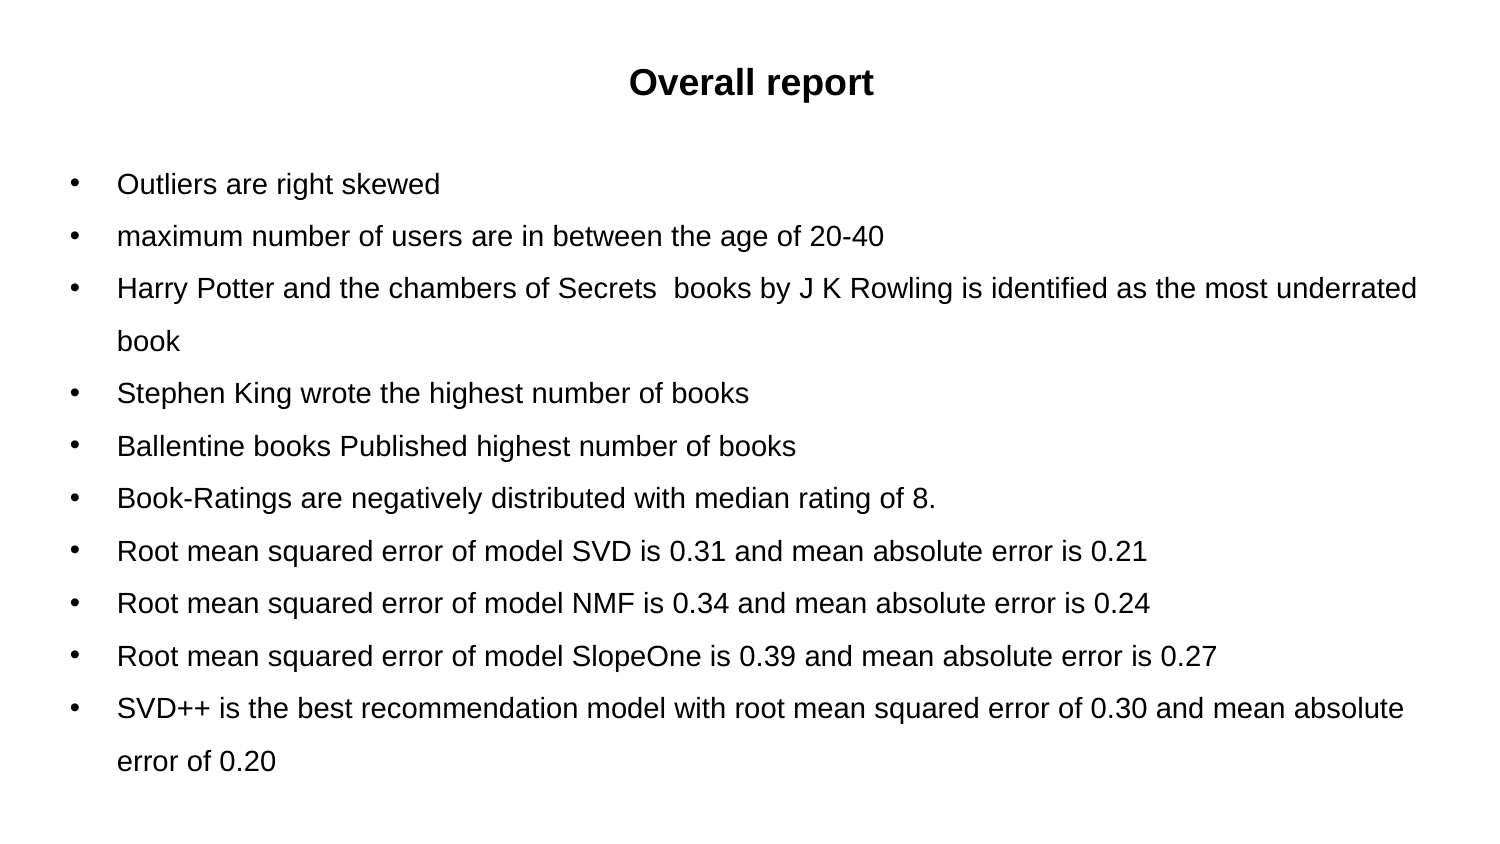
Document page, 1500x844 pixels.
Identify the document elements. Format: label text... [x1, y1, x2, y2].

text_box Overall report Outliers are right skewed maximum number of users are in between the age of 20-40 Harry Potter and the chambers of Secrets books by J K Rowling is identified as the most underrated book Stephen King wrote the highest number of books Ballentine books Published highest number of books Book-Ratings are negatively distributed with median rating of 8. Root mean squared error of model SVD is 0.31 and mean absolute error is 0.21 Root mean squared error of model NMF is 0.34 and mean absolute error is 0.24 Root mean squared error of model SlopeOne is 0.39 and mean absolute error is 0.27 SVD++ is the best recommendation model with root mean squared error of 0.30 and mean absolute error of 0.20 [54, 49, 1449, 844]
